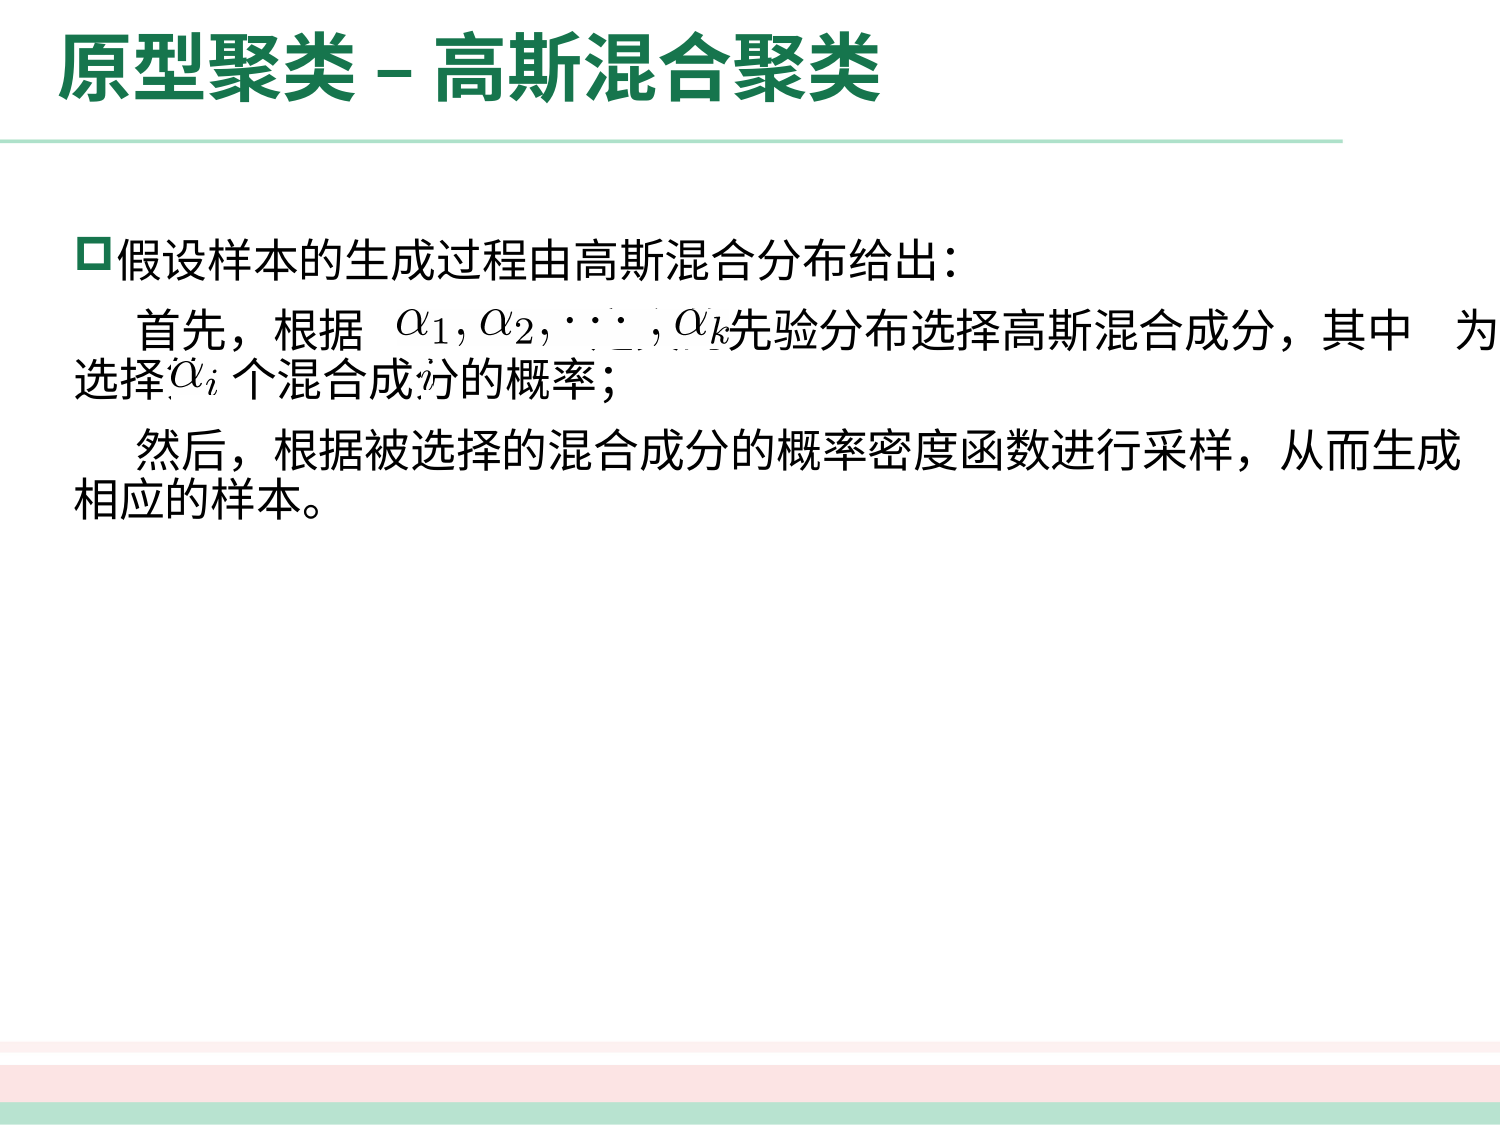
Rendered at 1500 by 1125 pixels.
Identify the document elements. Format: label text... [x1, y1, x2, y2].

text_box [419, 356, 435, 402]
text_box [168, 356, 219, 402]
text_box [394, 304, 732, 349]
picture [0, 0, 1500, 1125]
title 原型聚类 – 高斯混合聚类 [42, 7, 1337, 135]
